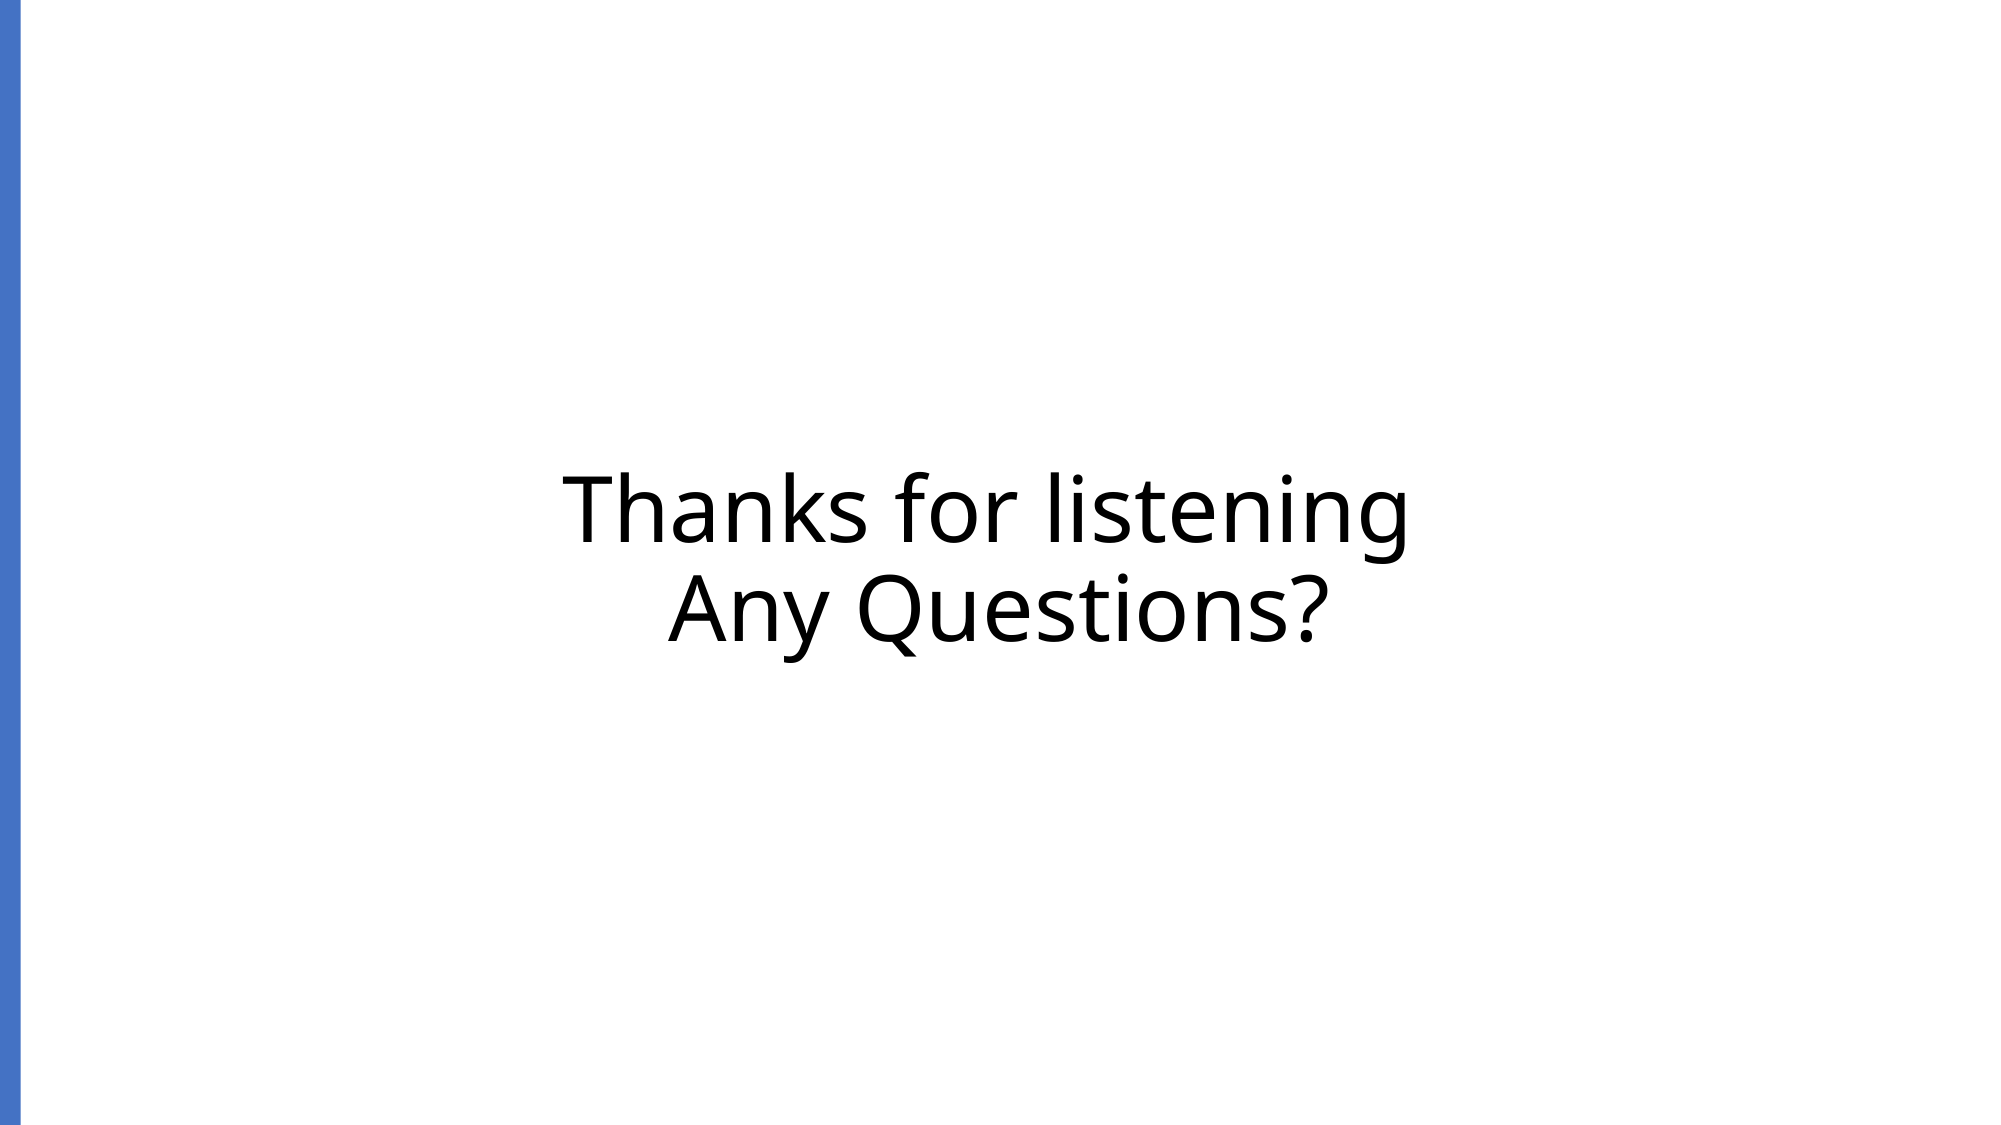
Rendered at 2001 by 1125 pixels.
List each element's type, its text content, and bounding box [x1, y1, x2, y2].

text_box [0, 0, 21, 1125]
title Thanks for listening Any Questions? [137, 453, 1863, 672]
